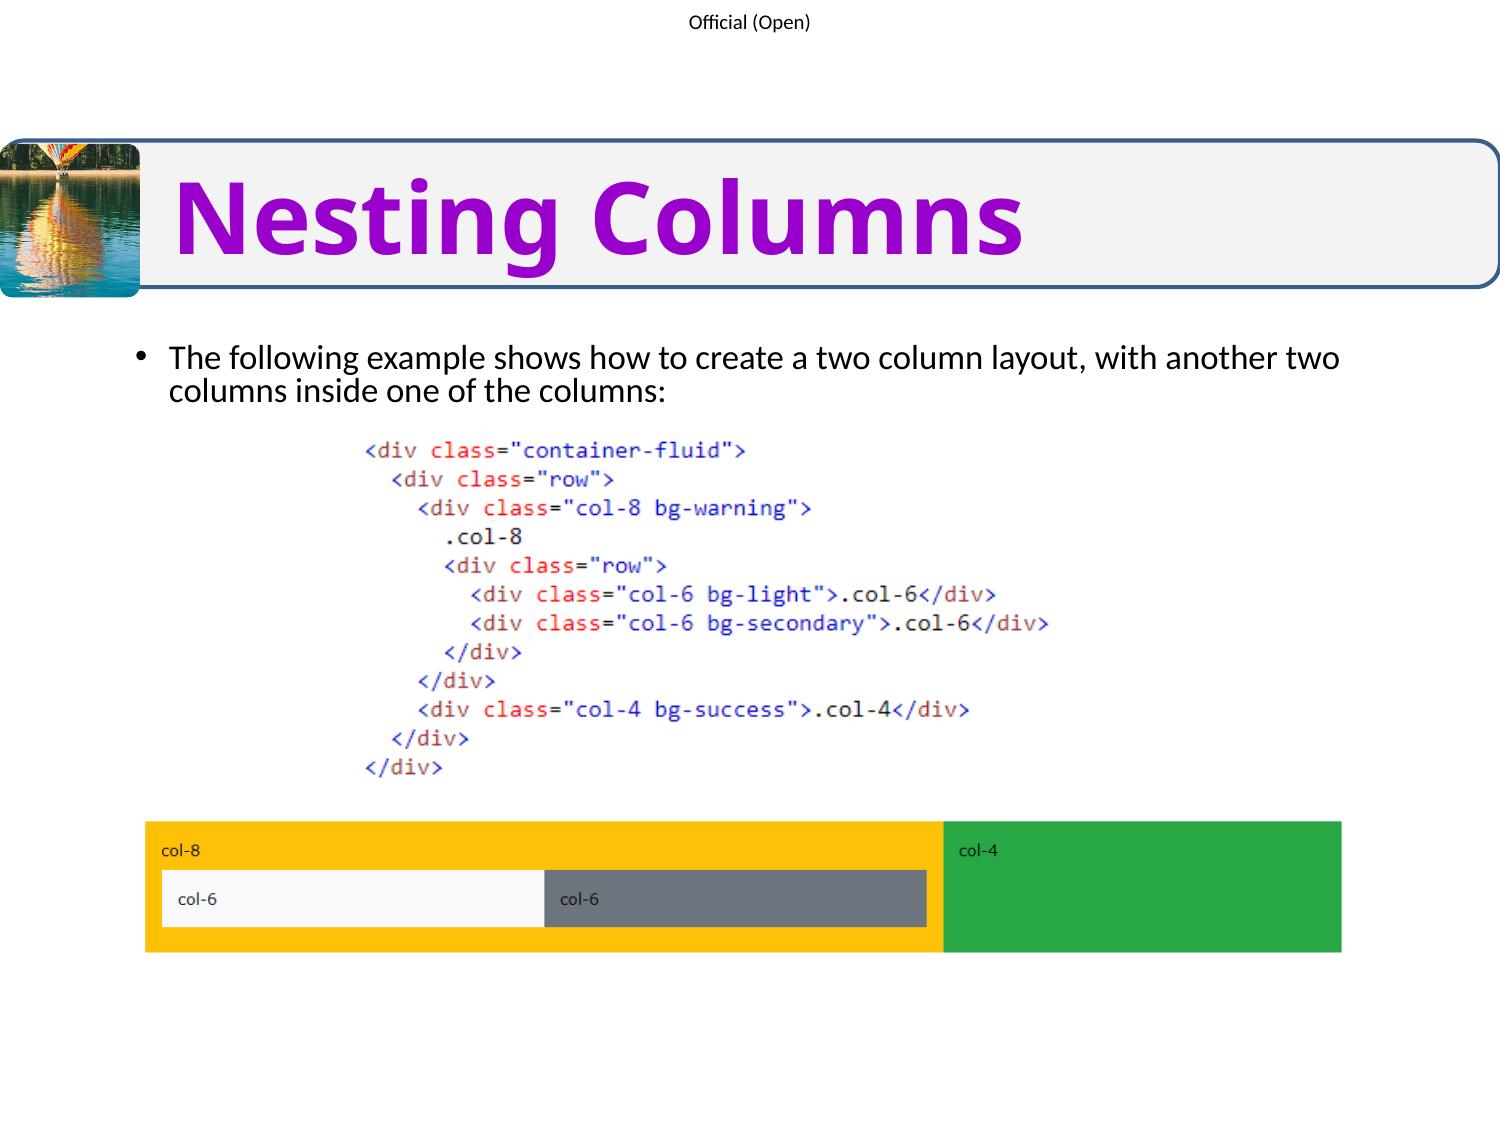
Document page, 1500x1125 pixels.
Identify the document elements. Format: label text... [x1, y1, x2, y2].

picture [0, 143, 140, 298]
picture [358, 434, 1170, 797]
text_box [13, 140, 1500, 288]
text_box The following example shows how to create a two column layout, with another two columns inside one of the columns: [129, 335, 1396, 418]
picture [140, 815, 1349, 961]
title Nesting Columns [156, 157, 1344, 288]
